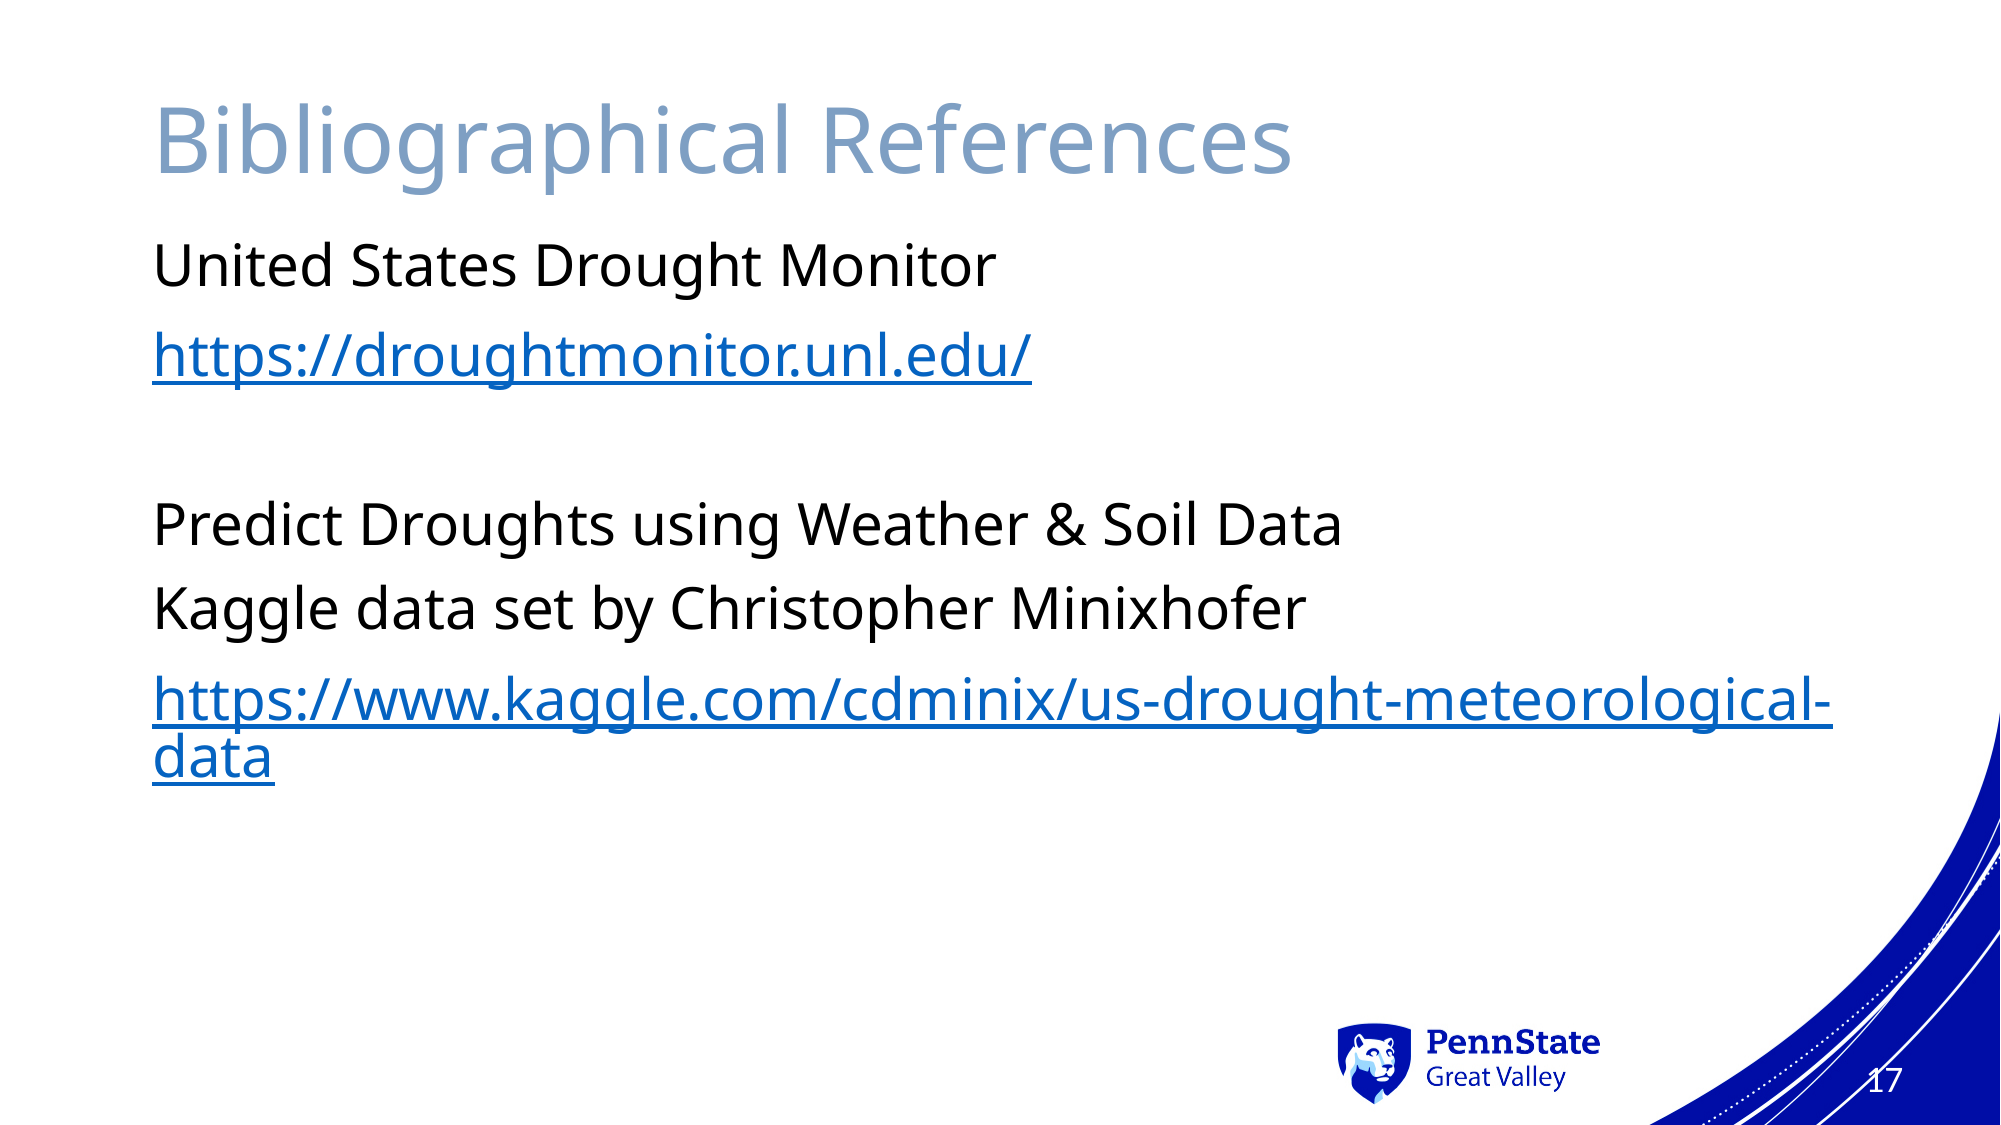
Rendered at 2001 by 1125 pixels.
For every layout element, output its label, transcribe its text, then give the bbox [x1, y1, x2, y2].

picture [0, 0, 2000, 1125]
list United States Drought Monitor https://droughtmonitor.unl.edu/ Predict Droughts using Weather & Soil Data Kaggle data set by Christopher Minixhofer https://www.kaggle.com/cdminix/us-drought-meteorological-data [137, 228, 1863, 1014]
title Bibliographical References [137, 59, 1863, 228]
